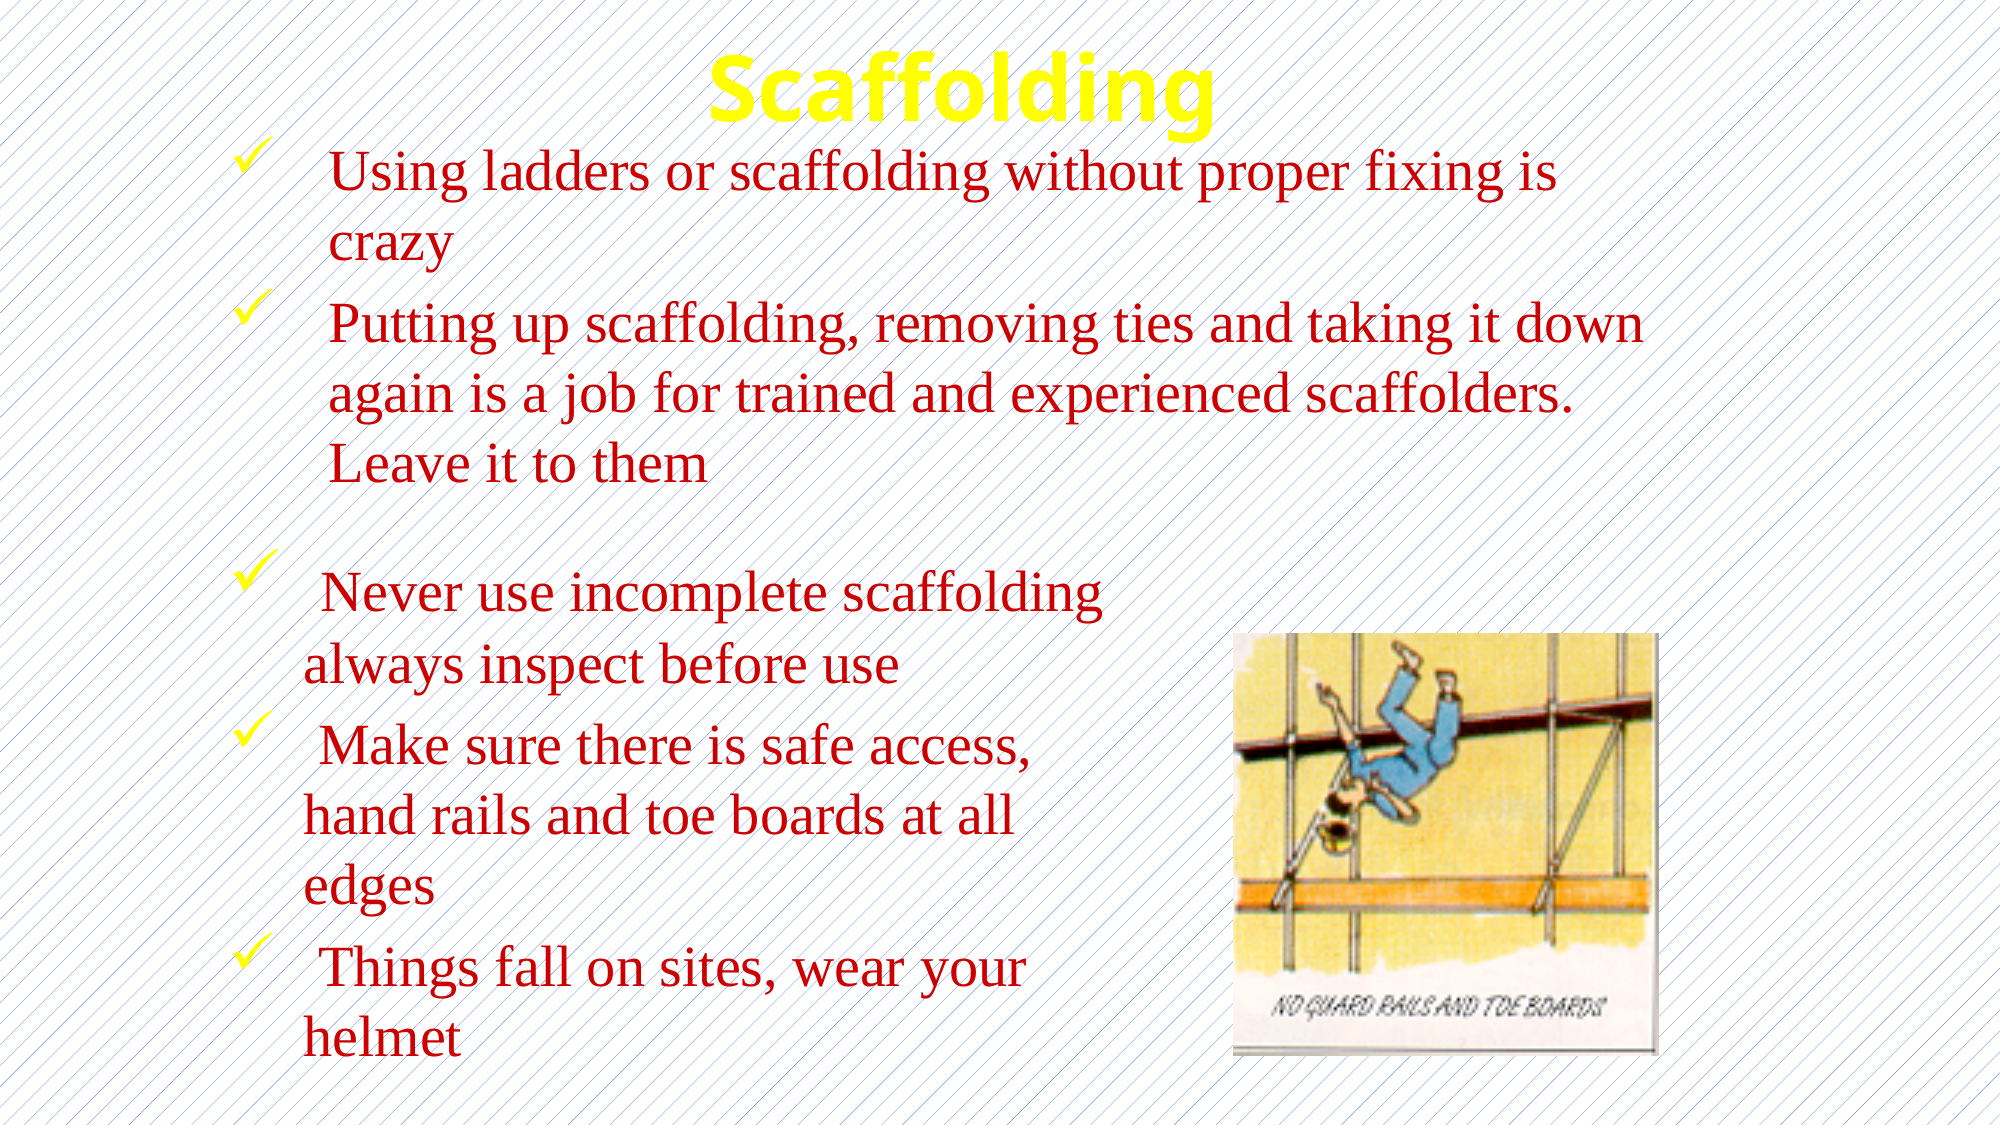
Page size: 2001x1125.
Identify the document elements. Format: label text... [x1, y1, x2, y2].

text_box Scaffolding [213, 0, 1714, 147]
text_box Never use incomplete scaffolding always inspect before use Make sure there is safe access, hand rails and toe boards at all edges Things fall on sites, wear your helmet [213, 537, 1152, 1125]
picture [1233, 633, 1659, 1056]
text_box Using ladders or scaffolding without proper fixing is crazy Putting up scaffolding, removing ties and taking it down again is a job for trained and experienced scaffolders. Leave it to them [213, 125, 1677, 550]
